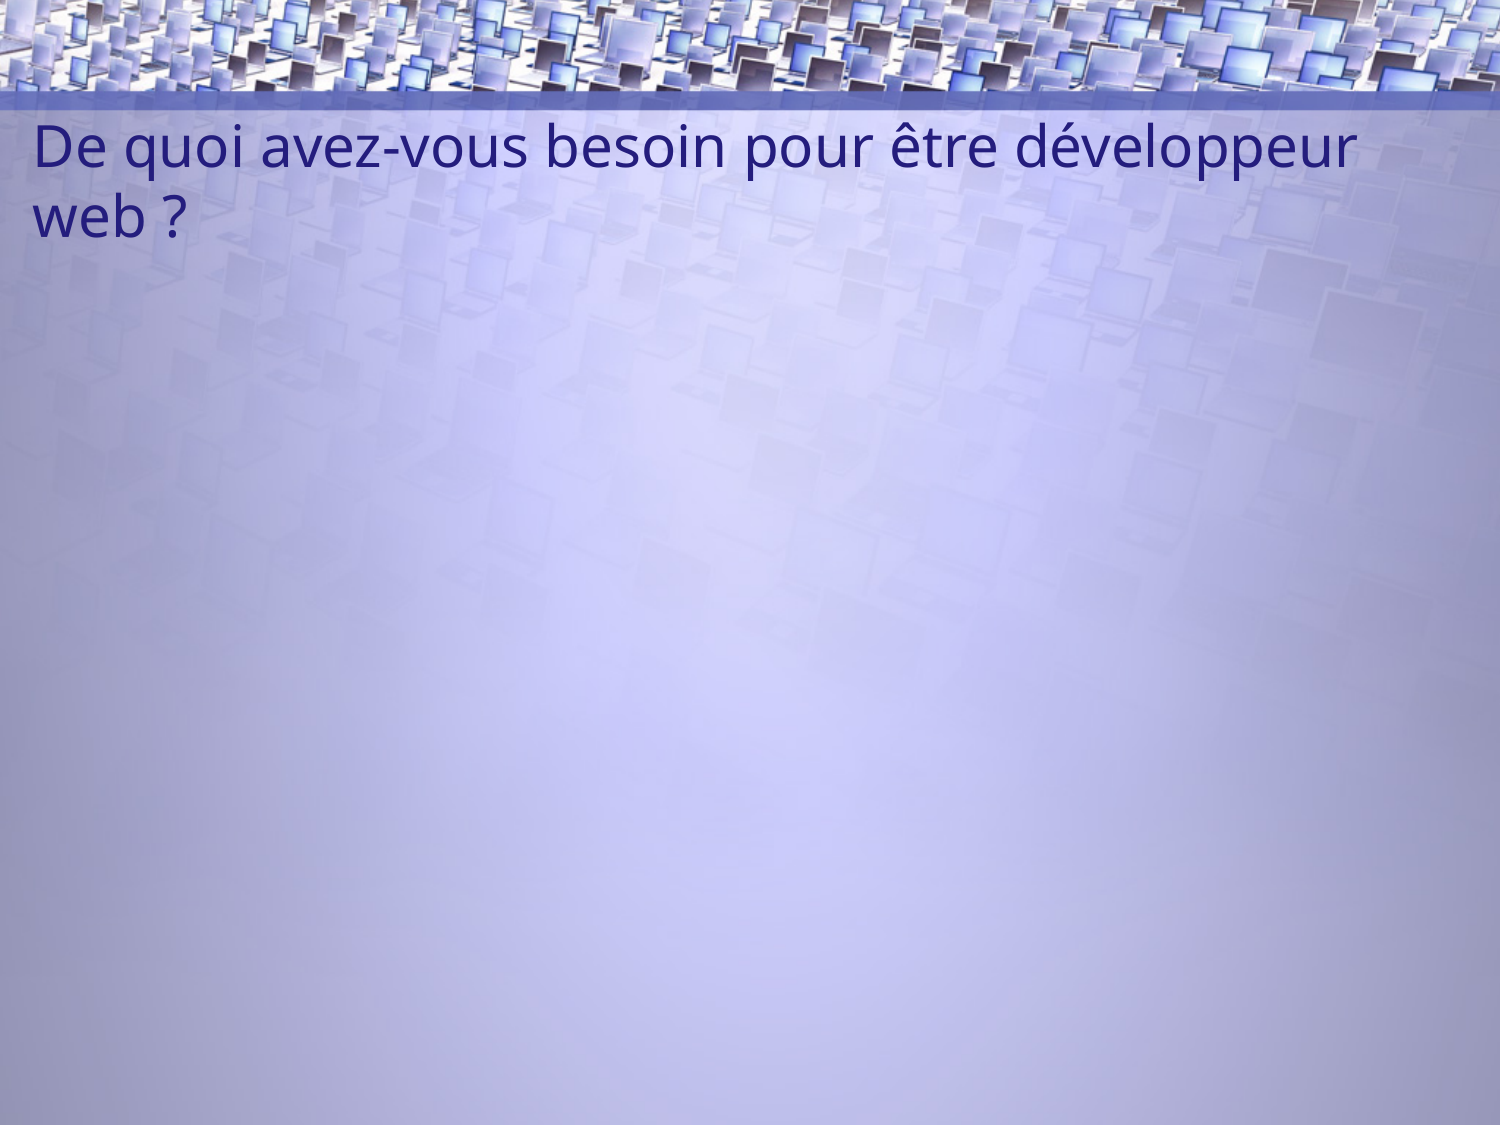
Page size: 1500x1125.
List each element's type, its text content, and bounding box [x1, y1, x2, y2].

picture [0, 0, 1500, 1125]
title De quoi avez-vous besoin pour être développeur web ? [17, 120, 1500, 238]
